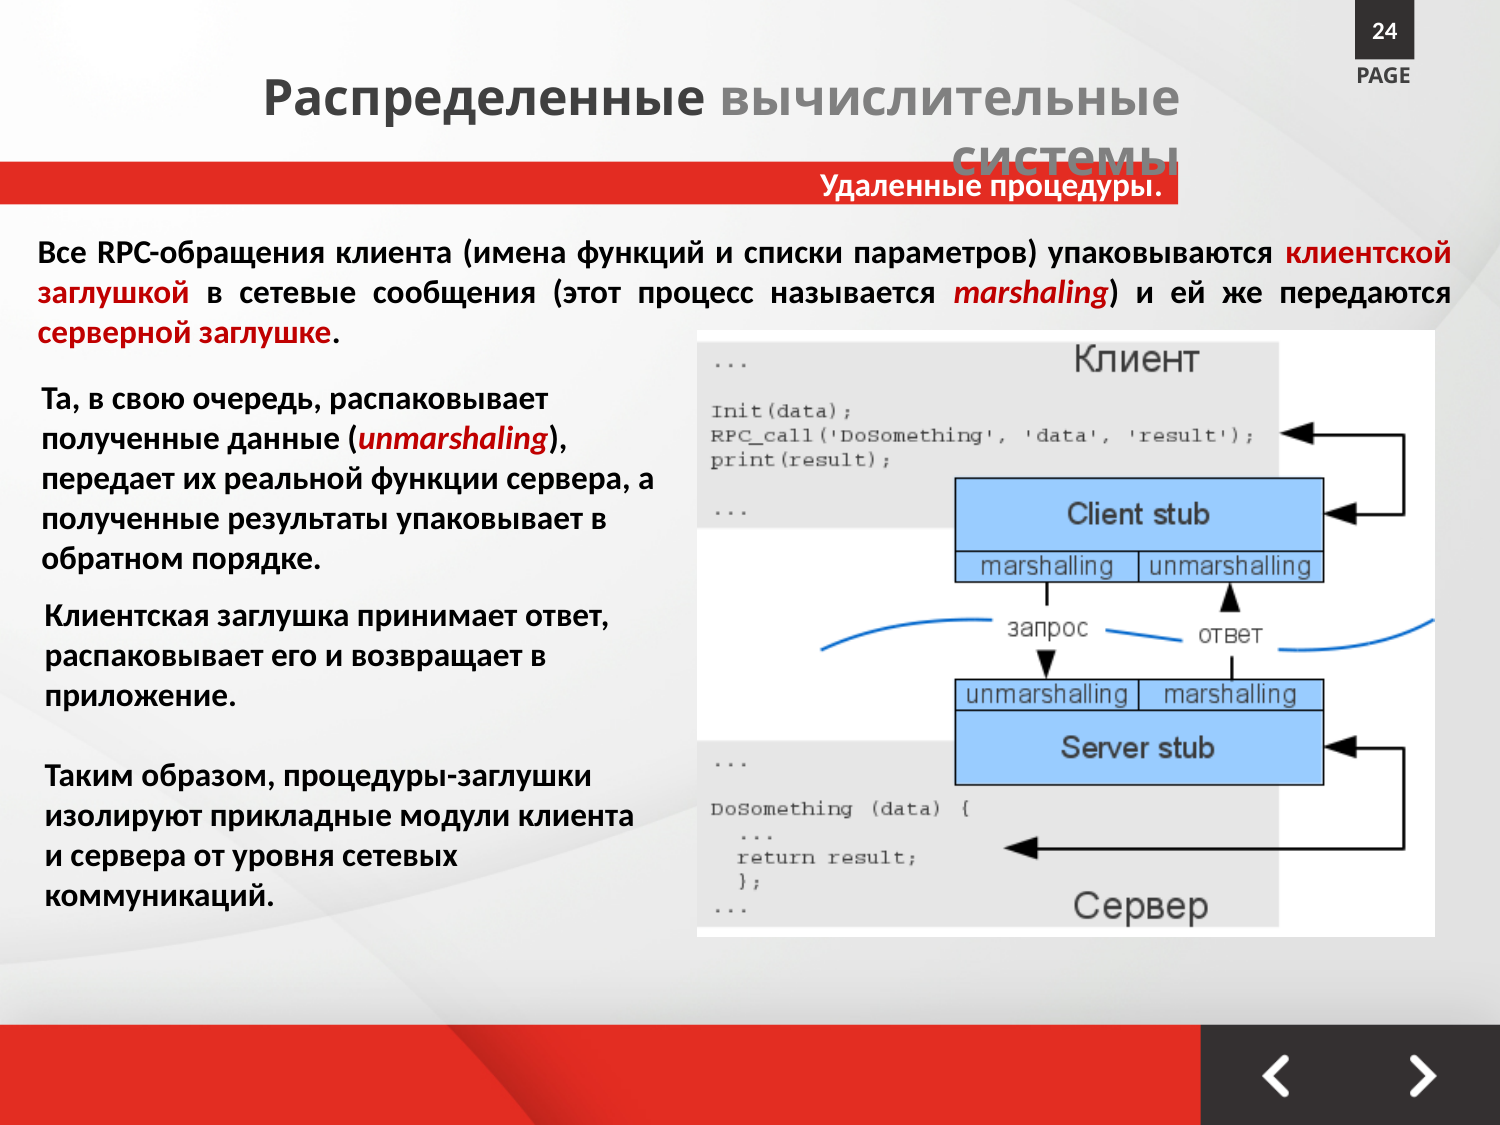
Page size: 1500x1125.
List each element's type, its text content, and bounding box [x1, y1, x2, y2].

text_box PAGE [1341, 54, 1426, 96]
picture [0, 0, 1500, 1125]
text_box 24 [1353, 0, 1417, 61]
text_box Та, в свою очередь, распаковывает полученные данные (unmarshaling), передает их реальной функции сервера, а полученные результаты упаковывает в обратном порядке. [26, 369, 677, 584]
text_box Распределенные вычислительные системы [22, 57, 1196, 193]
text_box Клиентская заглушка принимает ответ, распаковывает его и возвращает в приложение. Таким образом, процедуры-заглушки изолируют прикладные модули клиента и сервера от уровня сетевых коммуникаций. [29, 586, 677, 921]
text_box Все RPC-обращения клиента (имена функций и списки параметров) упаковываются клиентской заглушкой в сетевые сообщения (этот процесс называется marshaling) и ей же передаются серверной заглушке. [22, 222, 1467, 358]
subtitle Удаленные процедуры. [0, 161, 1179, 205]
